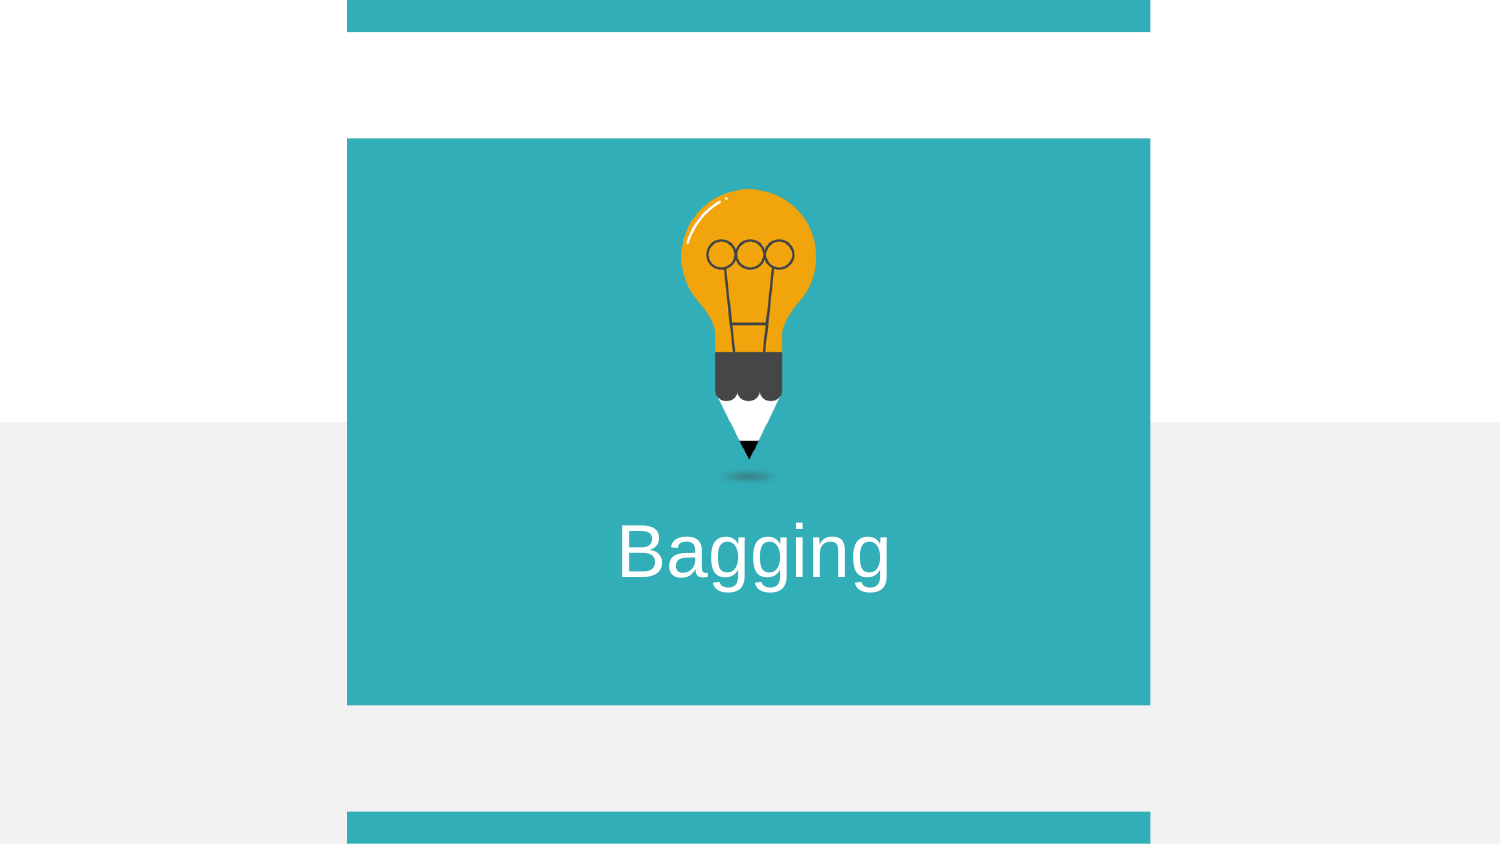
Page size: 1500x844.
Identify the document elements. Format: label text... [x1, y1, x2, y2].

list Bagging [352, 500, 1156, 595]
picture [681, 189, 816, 487]
